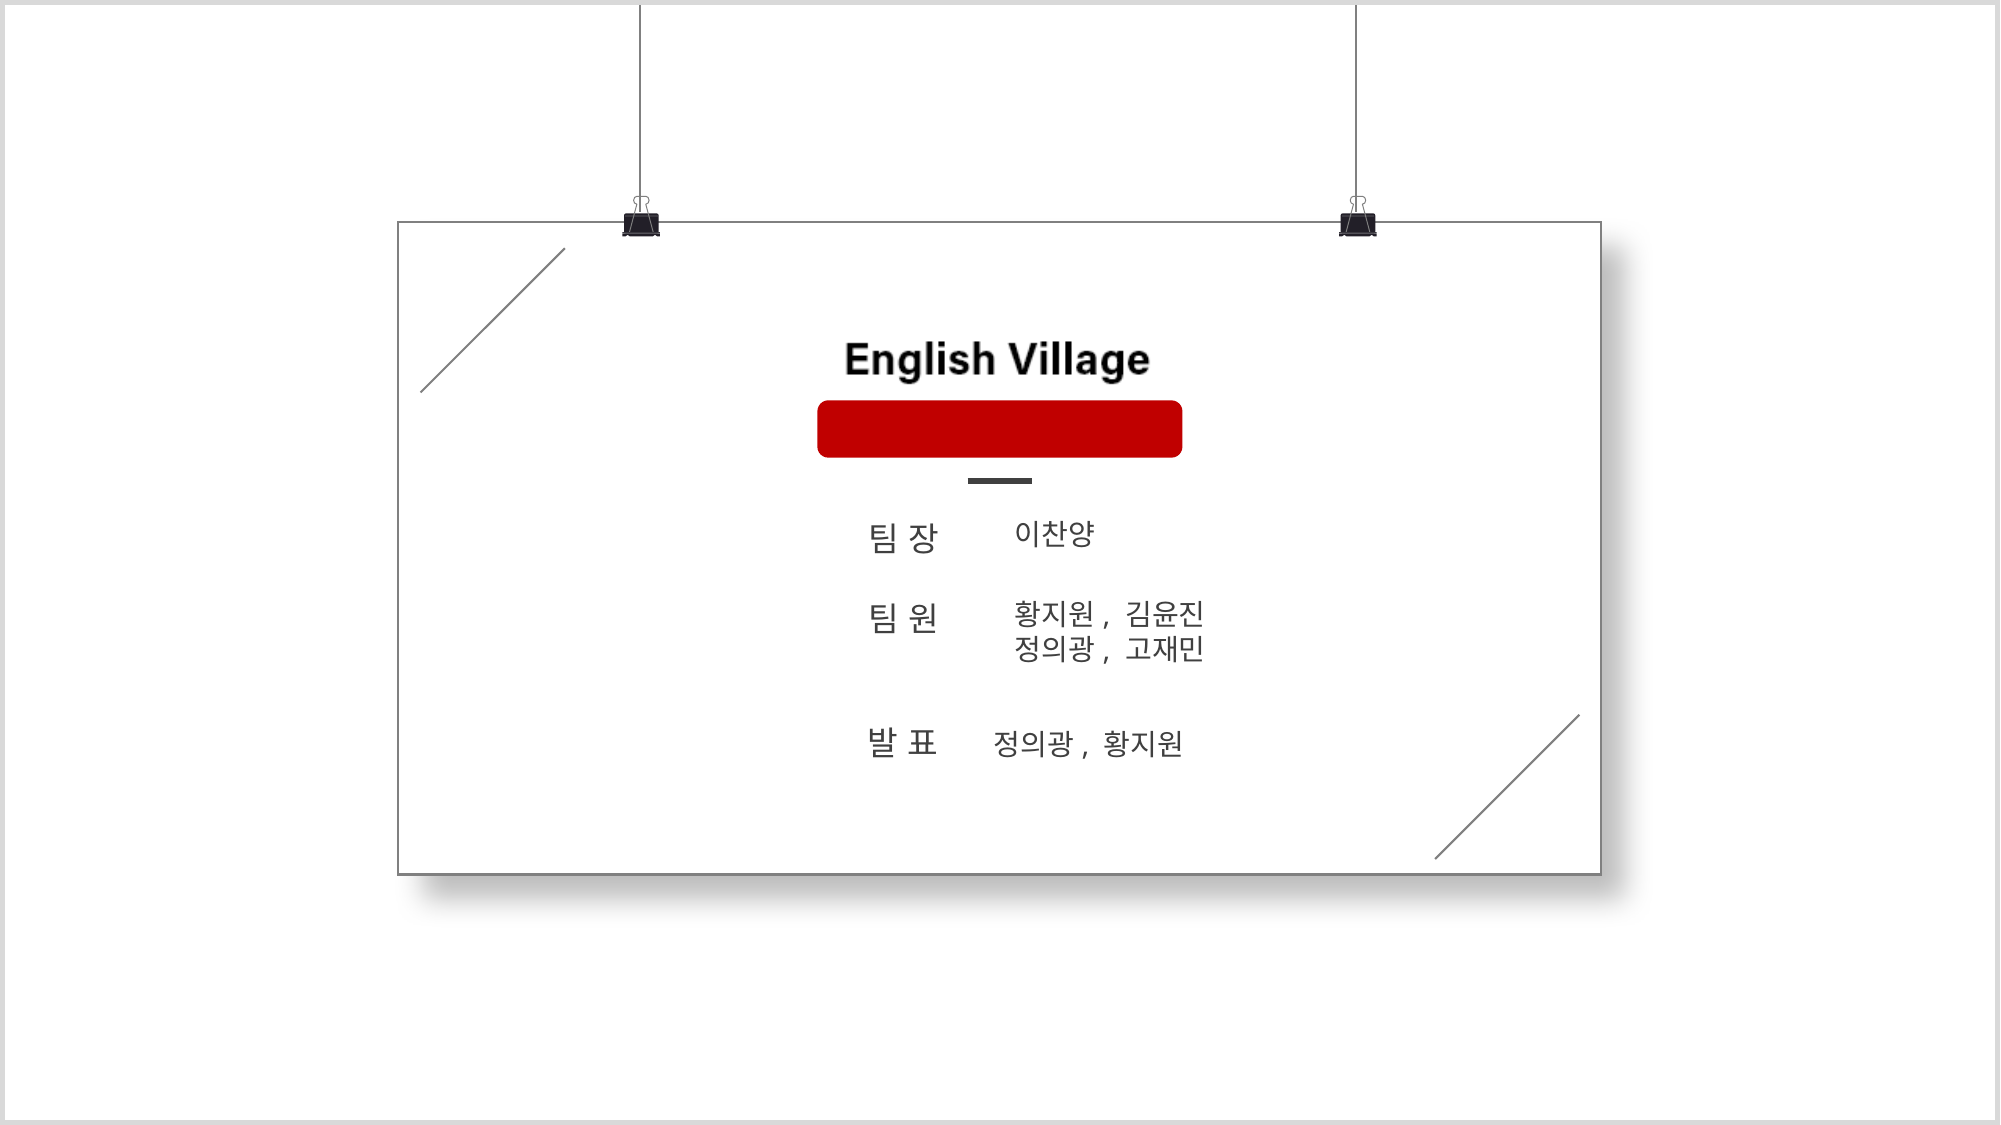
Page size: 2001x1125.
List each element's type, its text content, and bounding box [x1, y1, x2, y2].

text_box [1338, 0, 1377, 237]
text_box 발 표 정의광, 황지원 [817, 714, 1290, 770]
picture [829, 337, 1158, 400]
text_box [817, 400, 1183, 458]
text_box 팀 장 팀 원 [817, 511, 991, 646]
text_box [0, 0, 2000, 1125]
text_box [420, 248, 565, 393]
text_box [622, 0, 660, 237]
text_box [1435, 714, 1580, 860]
